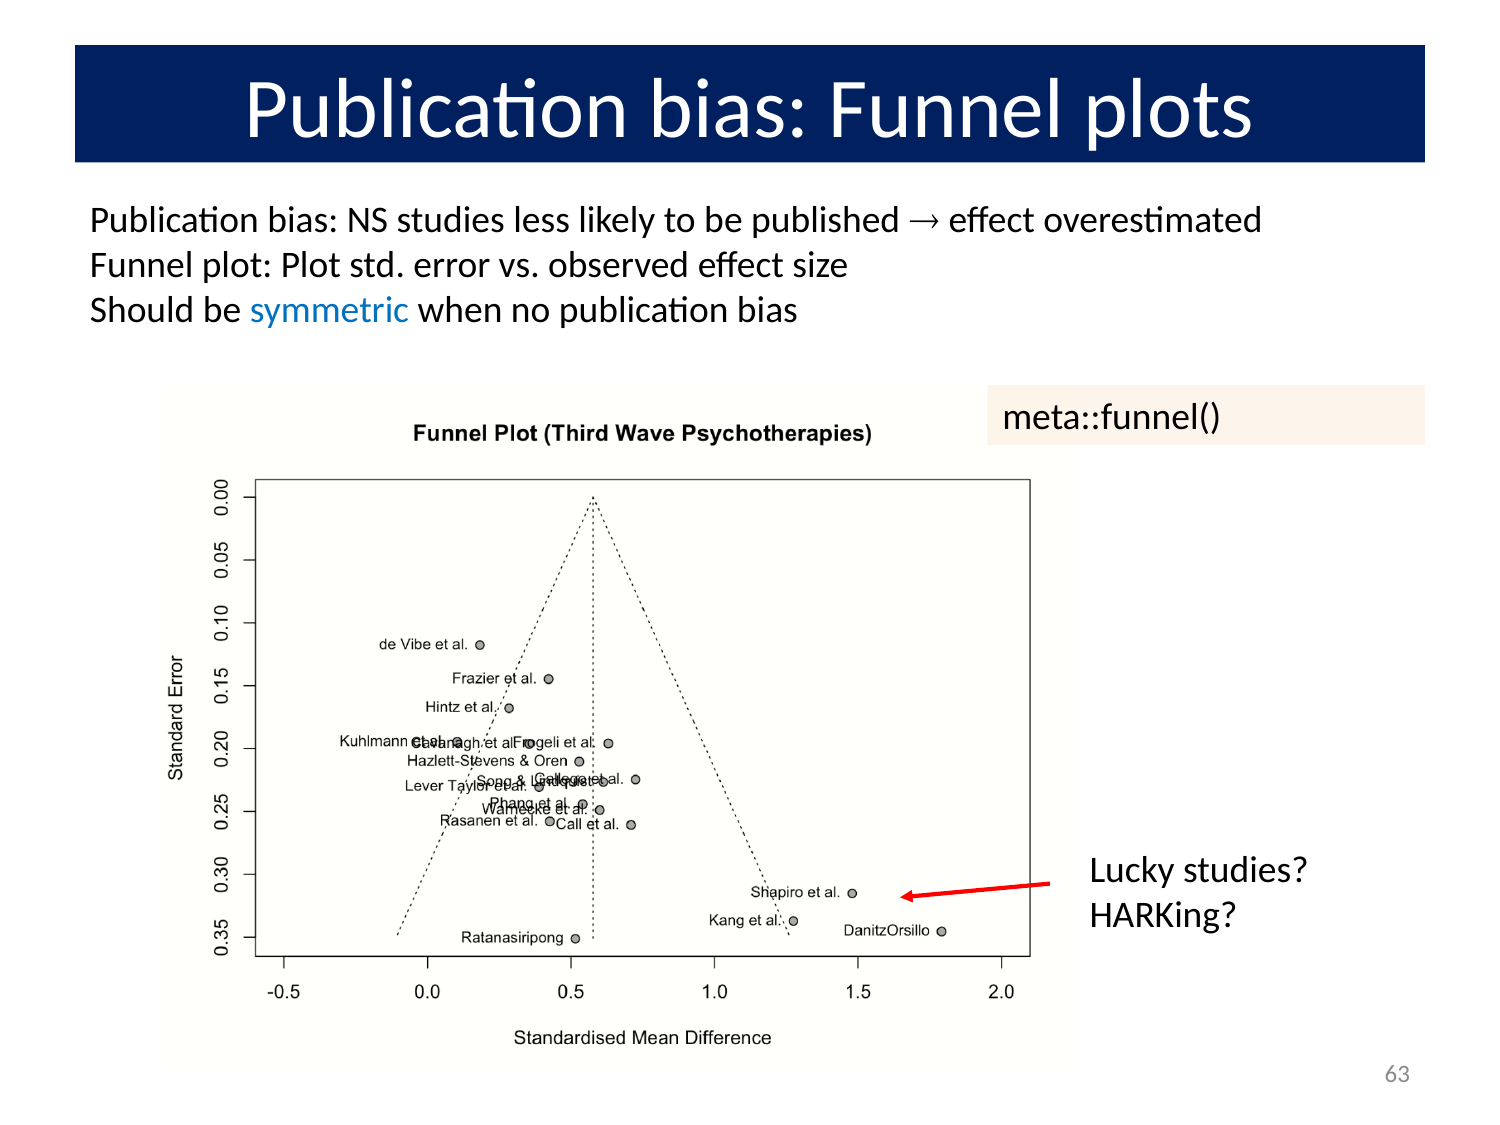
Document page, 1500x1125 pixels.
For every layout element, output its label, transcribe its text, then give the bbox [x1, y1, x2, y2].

text_box Publication bias: NS studies less likely to be published  effect overestimated Funnel plot: Plot std. error vs. observed effect size Should be symmetric when no publication bias [74, 187, 1425, 338]
slide_number 63 [1074, 1042, 1425, 1103]
picture [160, 384, 1078, 1073]
title Publication bias: Funnel plots [75, 45, 1425, 163]
text_box meta::funnel() [1079, 385, 1425, 445]
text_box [899, 883, 1051, 898]
text_box Lucky studies? HARKing? [1082, 837, 1438, 943]
